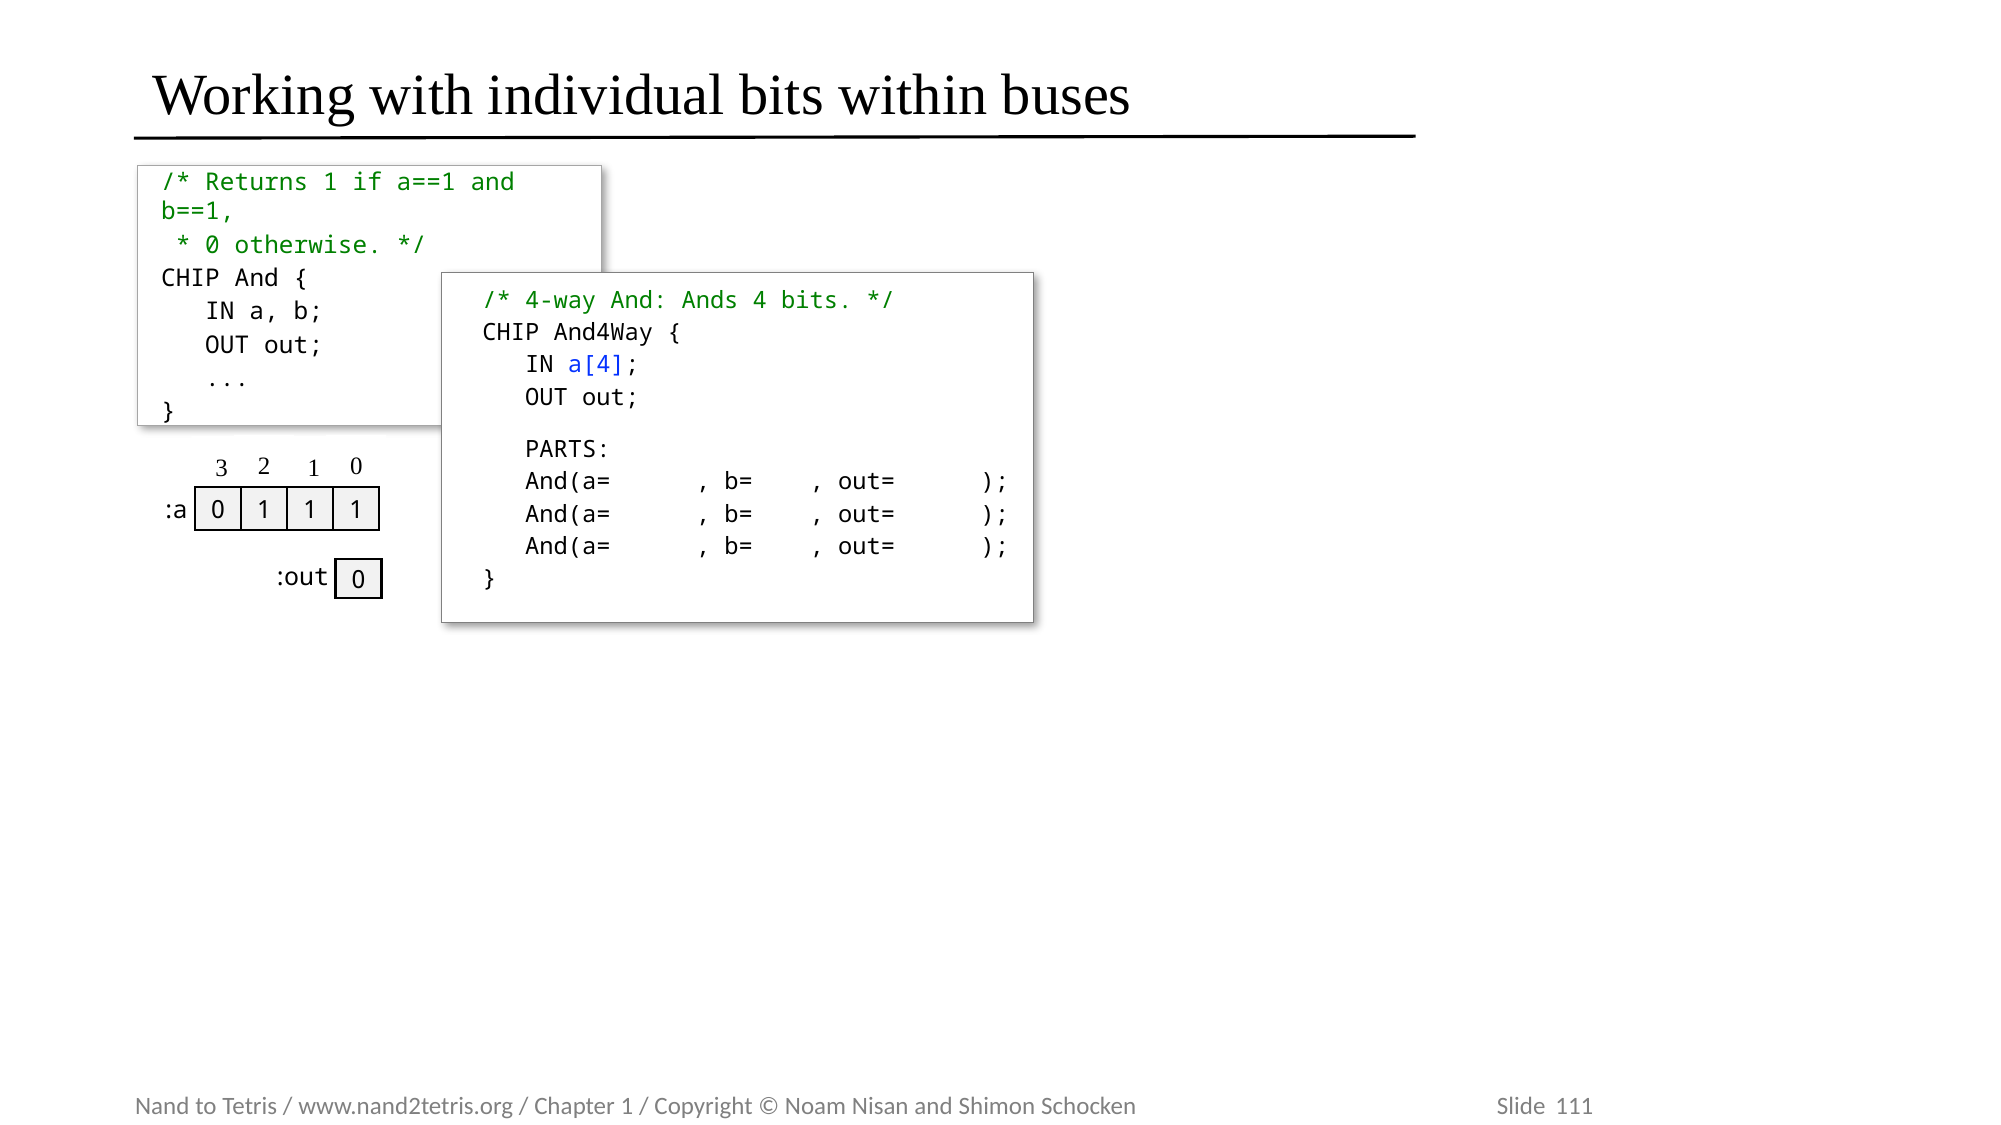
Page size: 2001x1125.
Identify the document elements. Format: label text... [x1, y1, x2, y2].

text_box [146, 426, 387, 606]
text_box /* 4-way And: Ands 4 bits. */ CHIP And4Way { IN a[4]; OUT out; PARTS: And(a= , b= , out= ); And(a= , b= , out= ); And(a= , b= , out= ); } [441, 272, 1034, 623]
text_box /* Returns 1 if a==1 and b==1, * 0 otherwise. */ CHIP And { IN a, b; OUT out; ... } [137, 165, 602, 426]
title Working with individual bits within buses [137, 48, 1417, 144]
